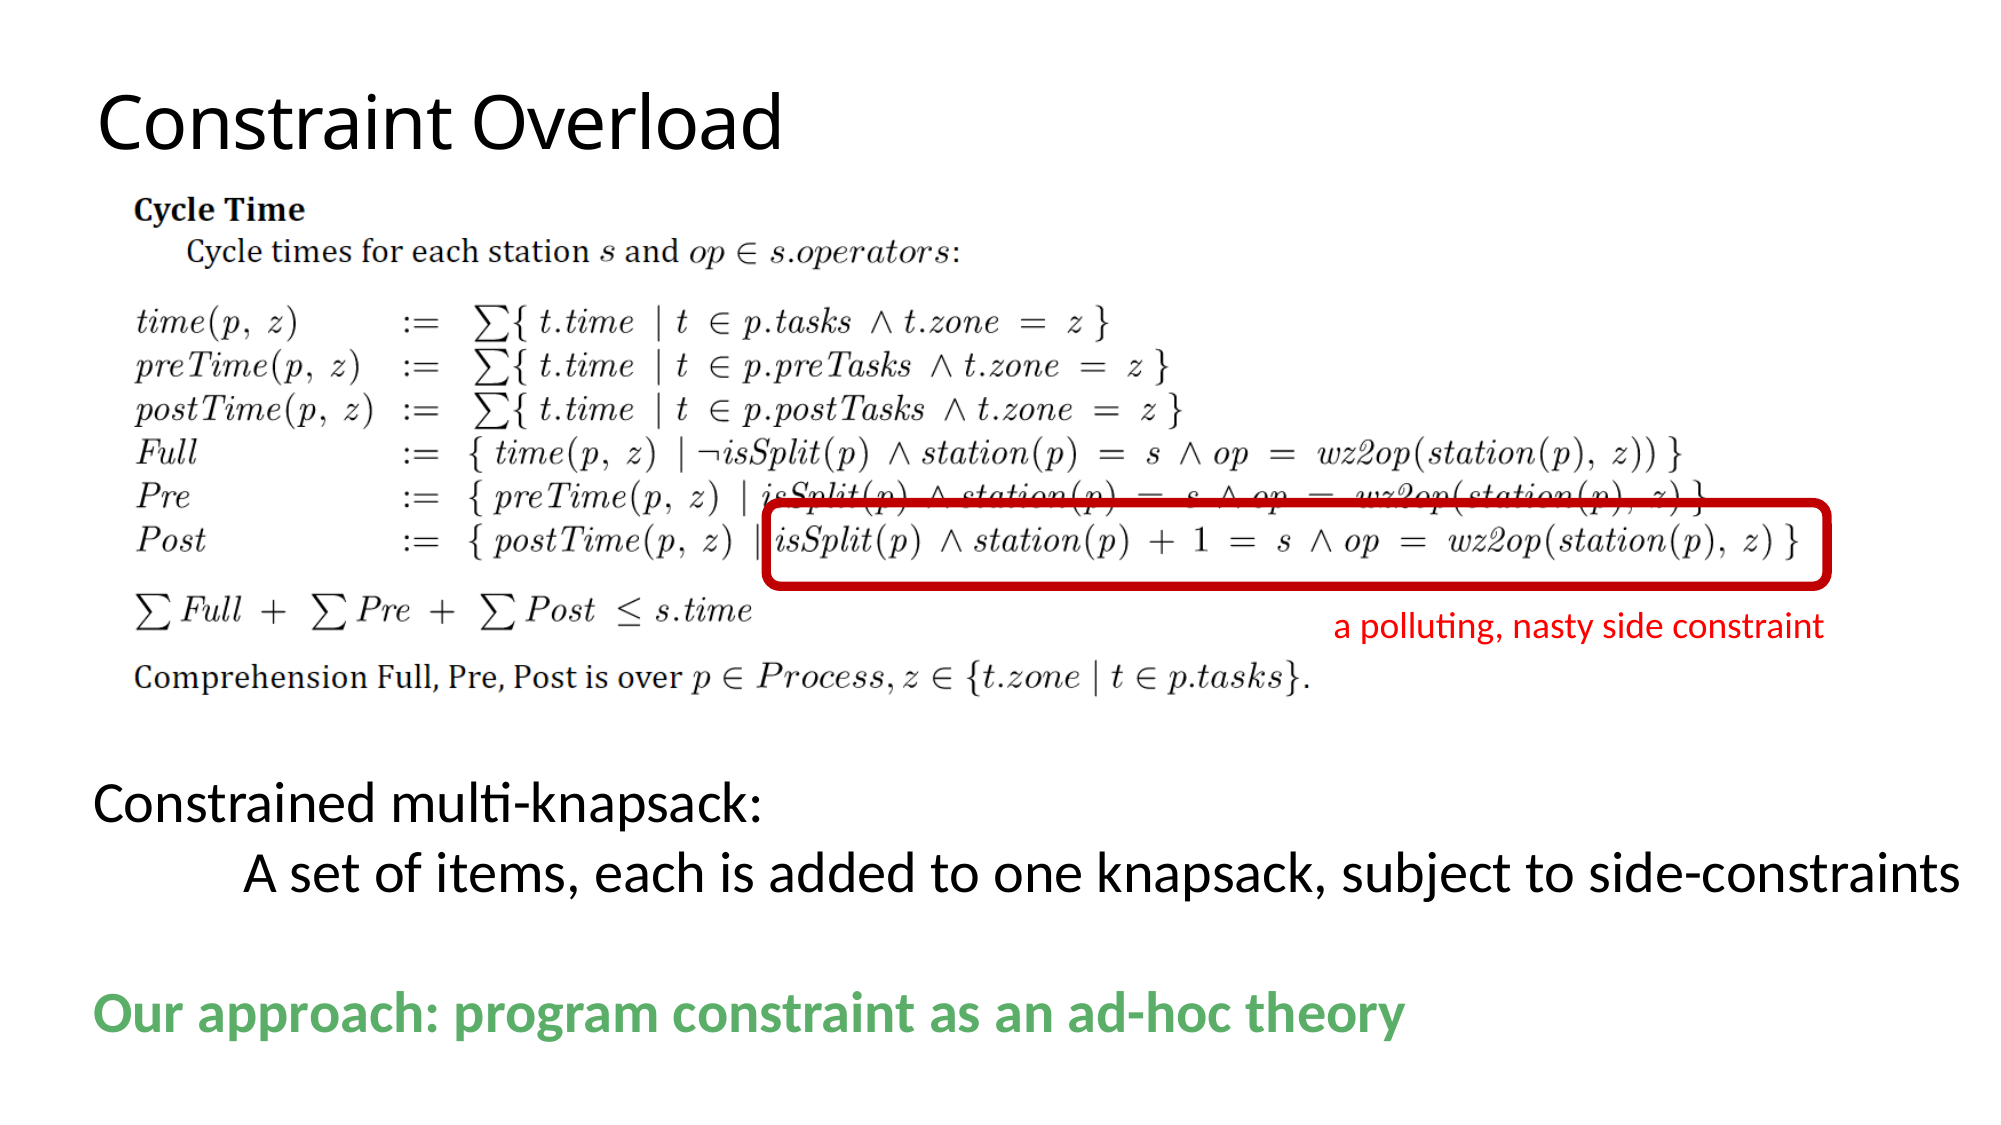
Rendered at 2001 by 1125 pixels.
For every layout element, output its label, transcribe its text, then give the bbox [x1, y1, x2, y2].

picture [28, 190, 2000, 735]
text_box Constraint Overload [96, 74, 1904, 165]
text_box Constrained multi-knapsack: A set of items, each is added to one knapsack, subject to side-constraints Our approach: program constraint as an ad-hoc theory [78, 756, 1978, 1052]
